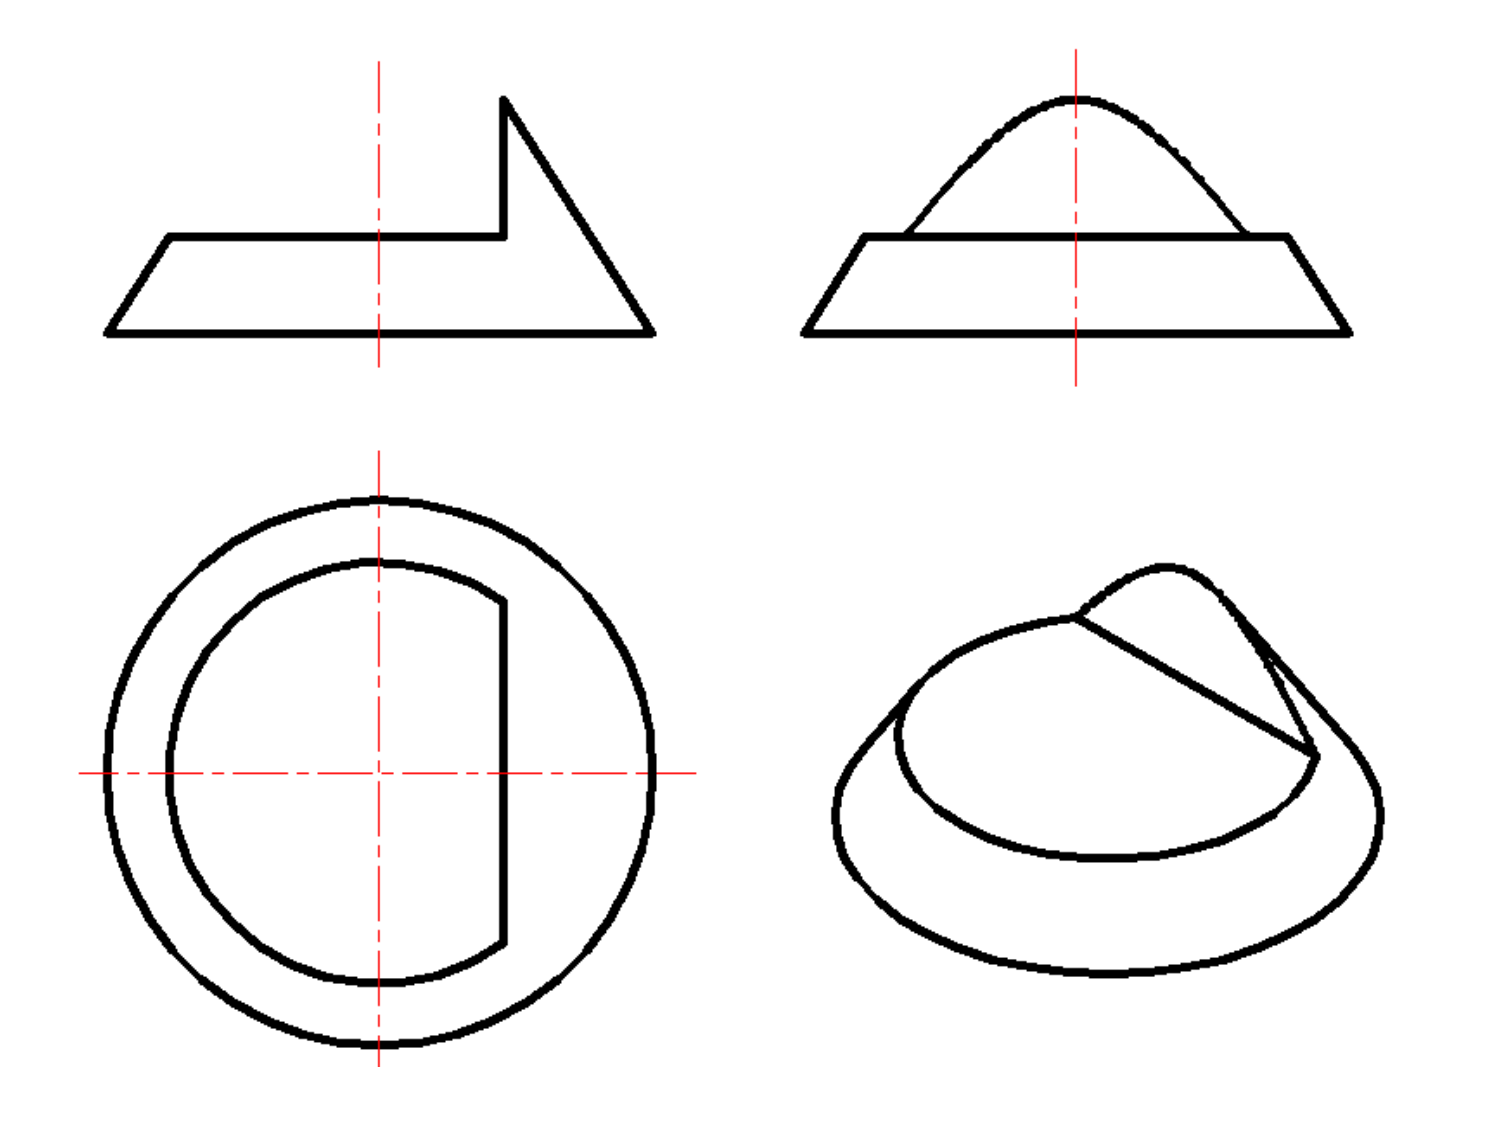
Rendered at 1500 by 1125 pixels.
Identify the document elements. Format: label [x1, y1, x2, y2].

picture [74, 46, 1411, 1067]
